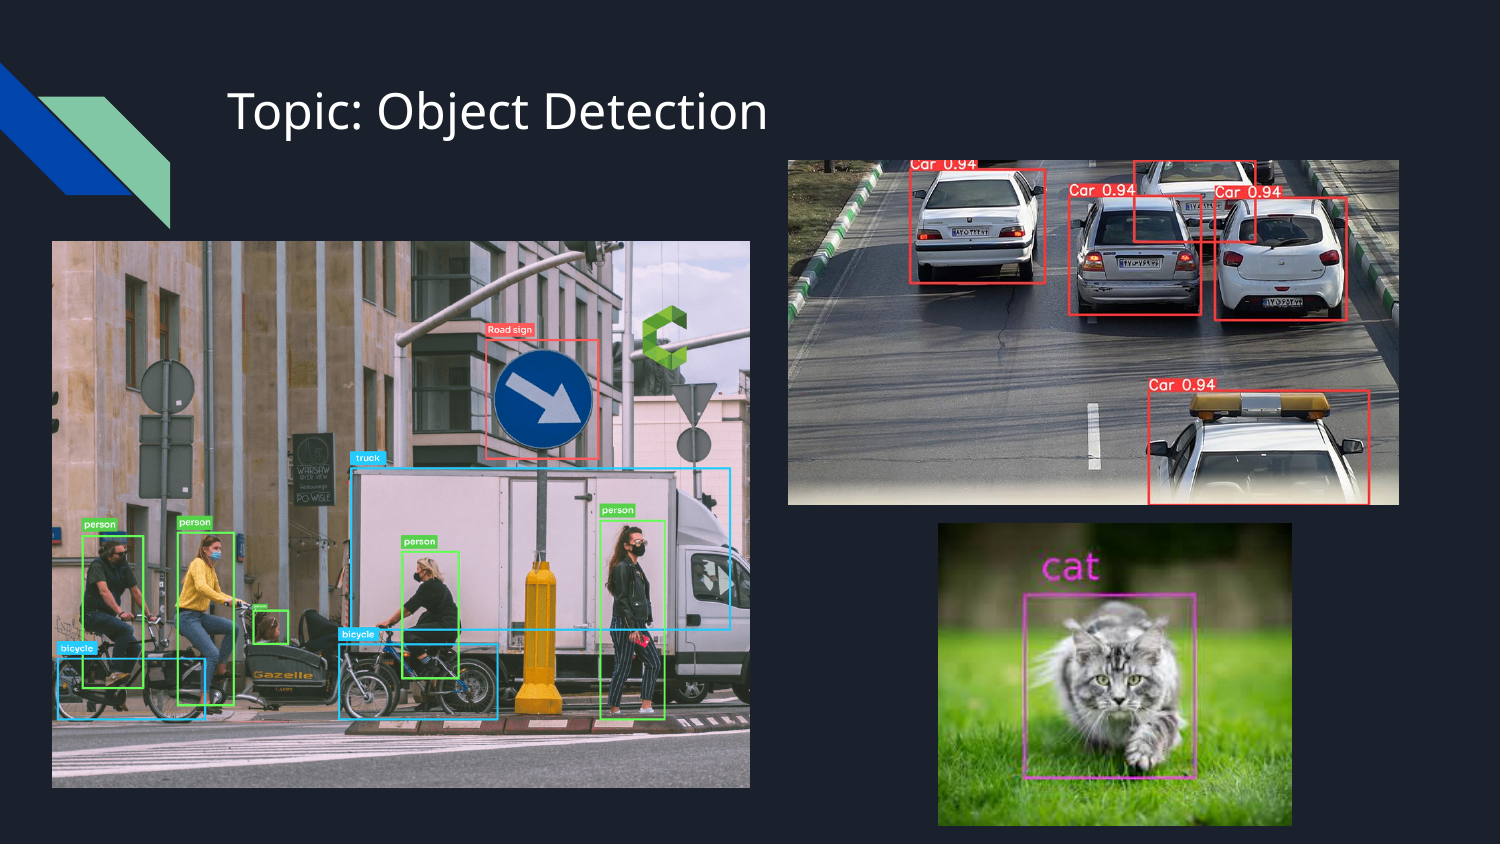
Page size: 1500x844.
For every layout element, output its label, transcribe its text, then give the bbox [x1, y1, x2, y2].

title Topic: Object Detection [212, 64, 1368, 215]
picture [787, 160, 1399, 505]
picture [938, 522, 1293, 826]
picture [52, 241, 751, 788]
